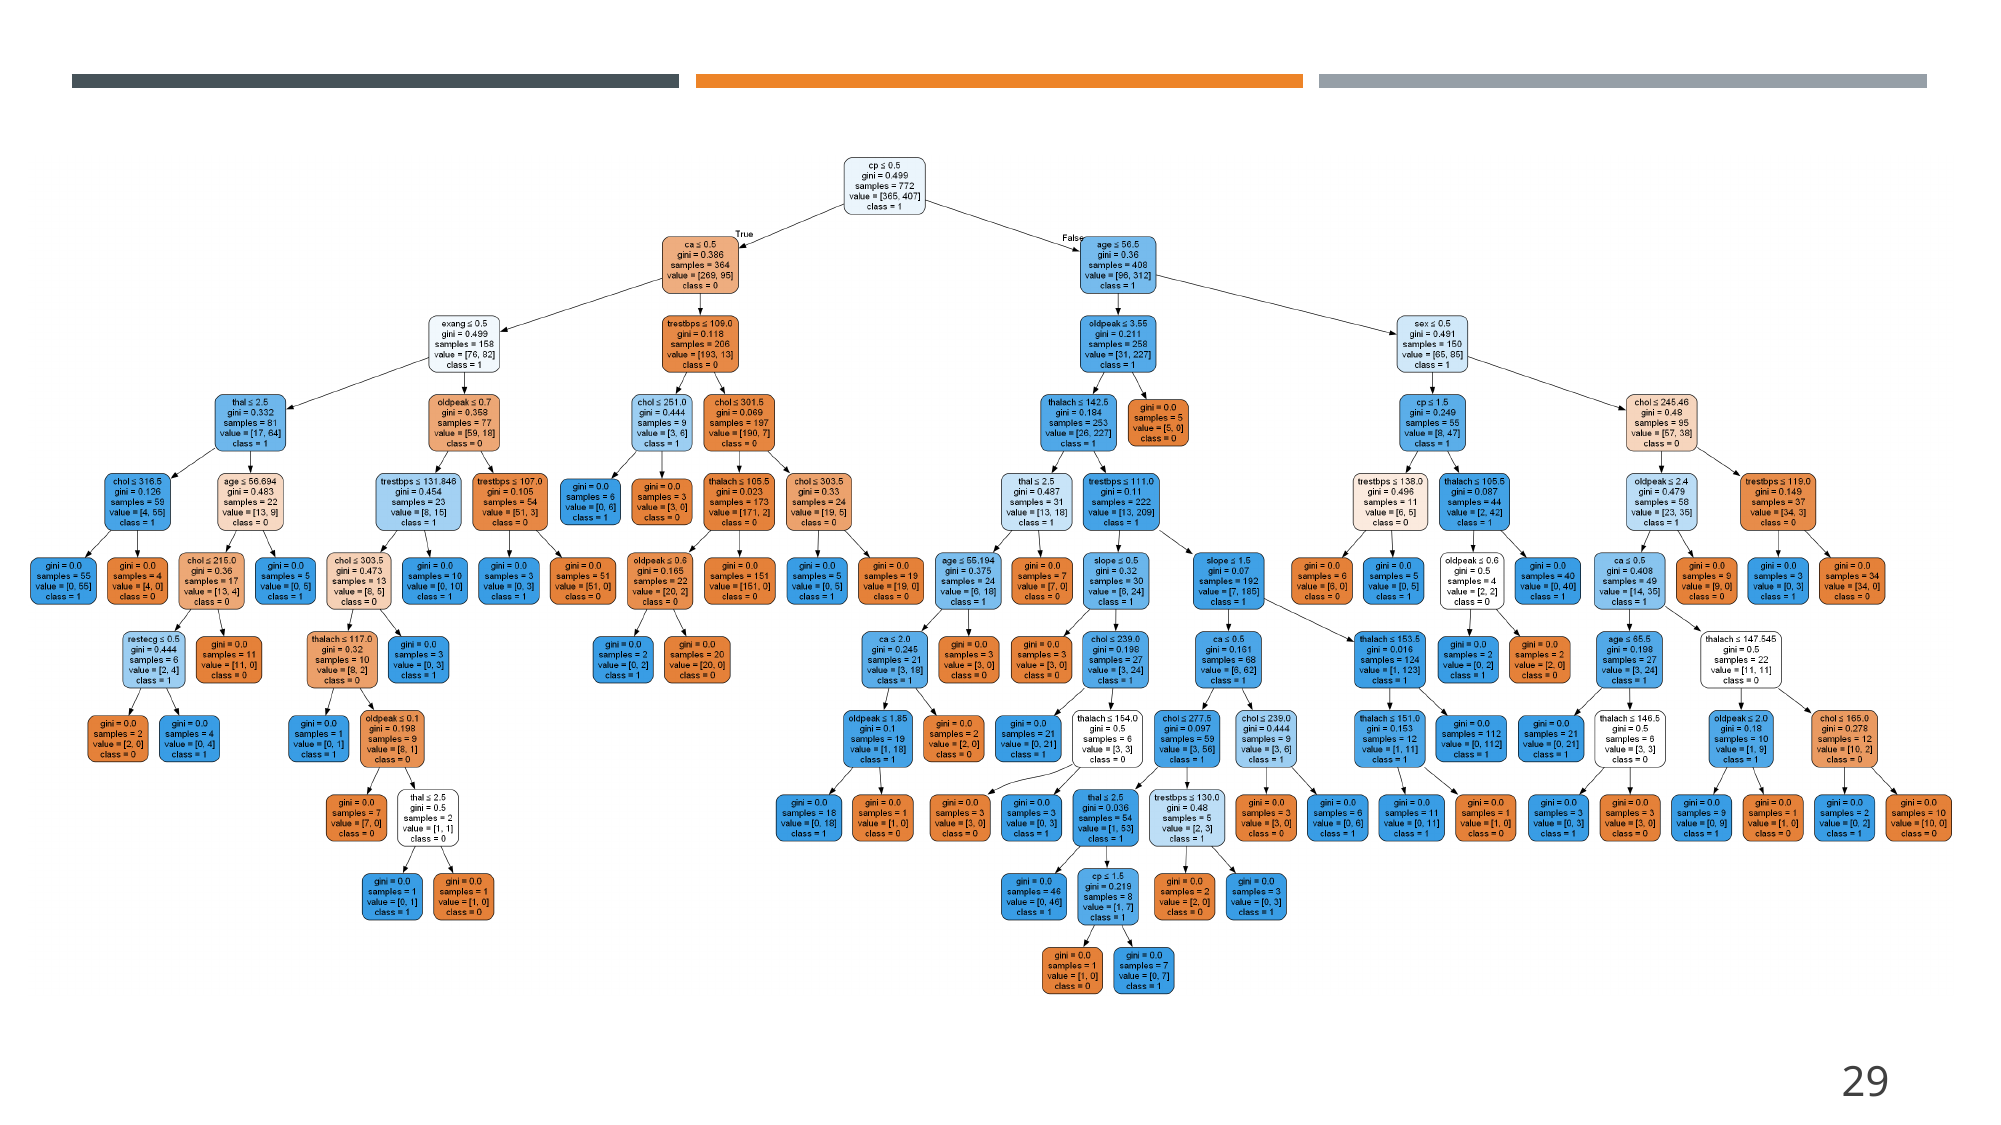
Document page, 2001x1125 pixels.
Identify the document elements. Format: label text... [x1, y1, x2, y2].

slide_number 29 [1732, 1053, 1905, 1114]
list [28, 155, 1955, 996]
